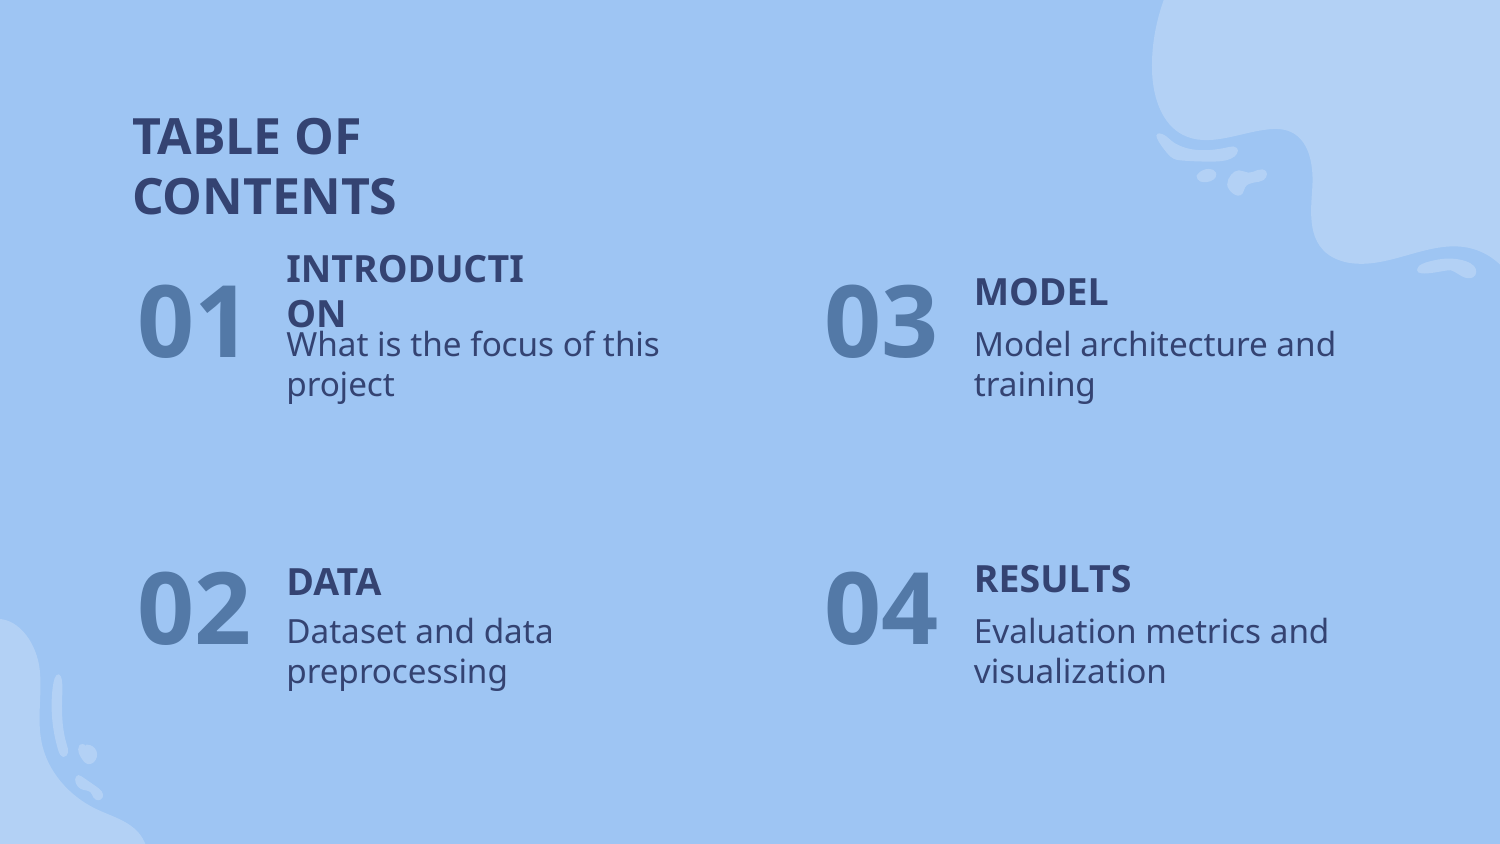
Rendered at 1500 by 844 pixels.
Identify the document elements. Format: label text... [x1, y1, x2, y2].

title INTRODUCTION [271, 260, 562, 308]
title 02 [121, 530, 267, 679]
title 04 [808, 530, 955, 679]
subtitle Evaluation metrics and visualization [958, 595, 1379, 701]
subtitle Dataset and data preprocessing [271, 595, 692, 701]
subtitle What is the focus of this project [271, 308, 692, 413]
title MODEL [958, 260, 1229, 321]
title 01 [121, 244, 267, 392]
title RESULTS [958, 547, 1229, 595]
title DATA [271, 547, 542, 595]
title TABLE OF CONTENTS [116, 89, 589, 174]
title 03 [808, 244, 955, 392]
subtitle Model architecture and training [958, 308, 1379, 413]
